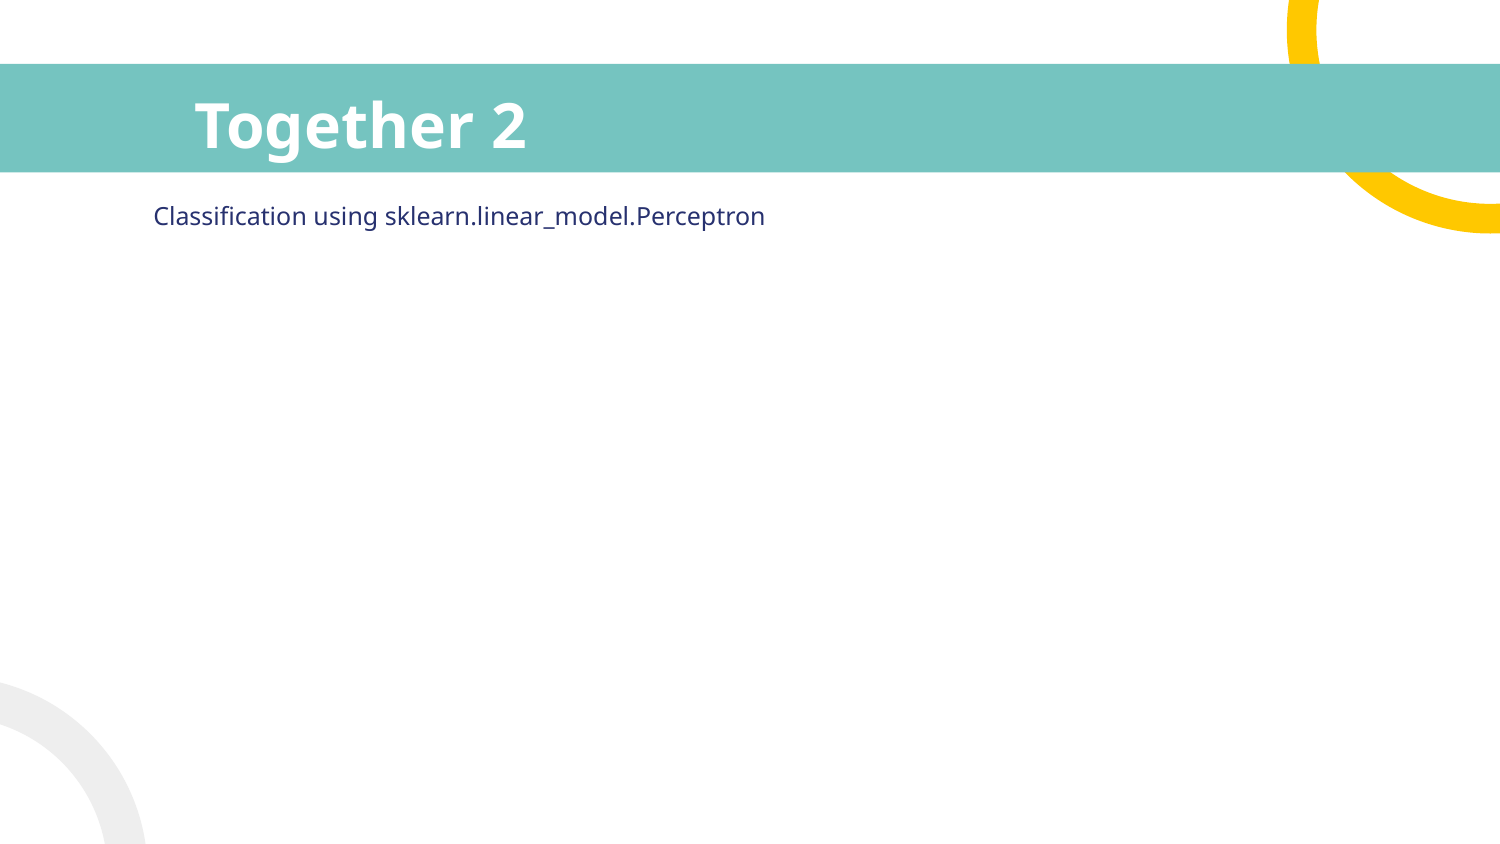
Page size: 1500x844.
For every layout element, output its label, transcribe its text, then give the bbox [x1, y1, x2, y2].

title Together 2 [179, 71, 1449, 166]
subtitle Classification using sklearn.linear_model.Perceptron [115, 184, 1385, 268]
